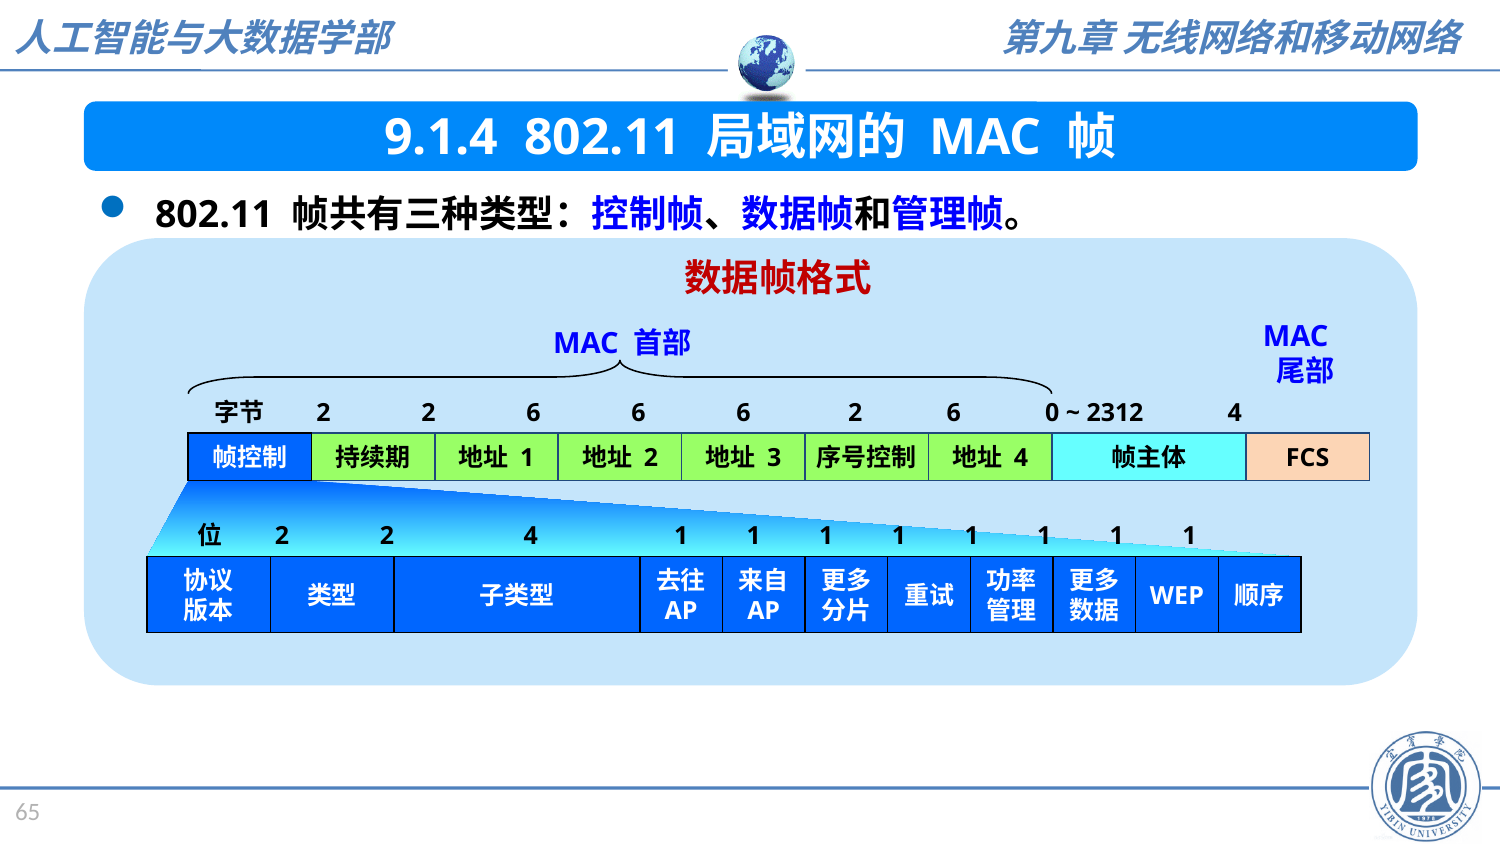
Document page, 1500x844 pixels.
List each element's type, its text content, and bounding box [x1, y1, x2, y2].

text_box 802.11 帧共有三种类型：控制帧、数据帧和管理帧。 [83, 170, 1442, 242]
text_box 字节 2 2 6 6 6 2 6 0 ~ 2312 4 [199, 388, 1259, 433]
text_box MAC 首部 [538, 316, 707, 367]
text_box 去往 AP [639, 557, 722, 633]
text_box 地址 4 [928, 433, 1051, 481]
text_box 位 2 2 4 1 1 1 1 1 1 1 1 [183, 512, 1214, 557]
text_box 功率 管理 [970, 557, 1053, 633]
text_box 更多 分片 [805, 557, 887, 633]
text_box 子类型 [393, 557, 639, 633]
text_box 9.1.4 802.11 局域网的 MAC 帧 [369, 97, 1132, 170]
text_box 帧主体 [1051, 433, 1245, 481]
text_box 地址 3 [681, 433, 805, 481]
text_box [81, 236, 1420, 688]
text_box 更多 数据 [1053, 557, 1135, 633]
text_box 来自 AP [722, 557, 805, 633]
text_box 协议 版本 [147, 556, 270, 633]
text_box [1132, 101, 1418, 170]
text_box [188, 367, 1052, 394]
picture [736, 33, 796, 97]
text_box 地址 1 [434, 433, 558, 481]
text_box 类型 [270, 557, 393, 633]
text_box WEP [1135, 556, 1218, 633]
text_box MAC 尾部 [1248, 310, 1350, 395]
text_box 序号控制 [805, 433, 928, 481]
text_box 帧控制 [188, 433, 312, 481]
text_box 数据帧格式 [669, 246, 887, 307]
text_box FCS [1245, 433, 1370, 481]
text_box [147, 481, 717, 556]
slide_number 65 [0, 787, 350, 833]
text_box [1214, 550, 1289, 556]
text_box [83, 101, 369, 170]
text_box 重试 [887, 557, 970, 633]
text_box 地址 2 [558, 433, 681, 481]
text_box 持续期 [312, 433, 434, 481]
text_box 顺序 [1218, 556, 1301, 633]
